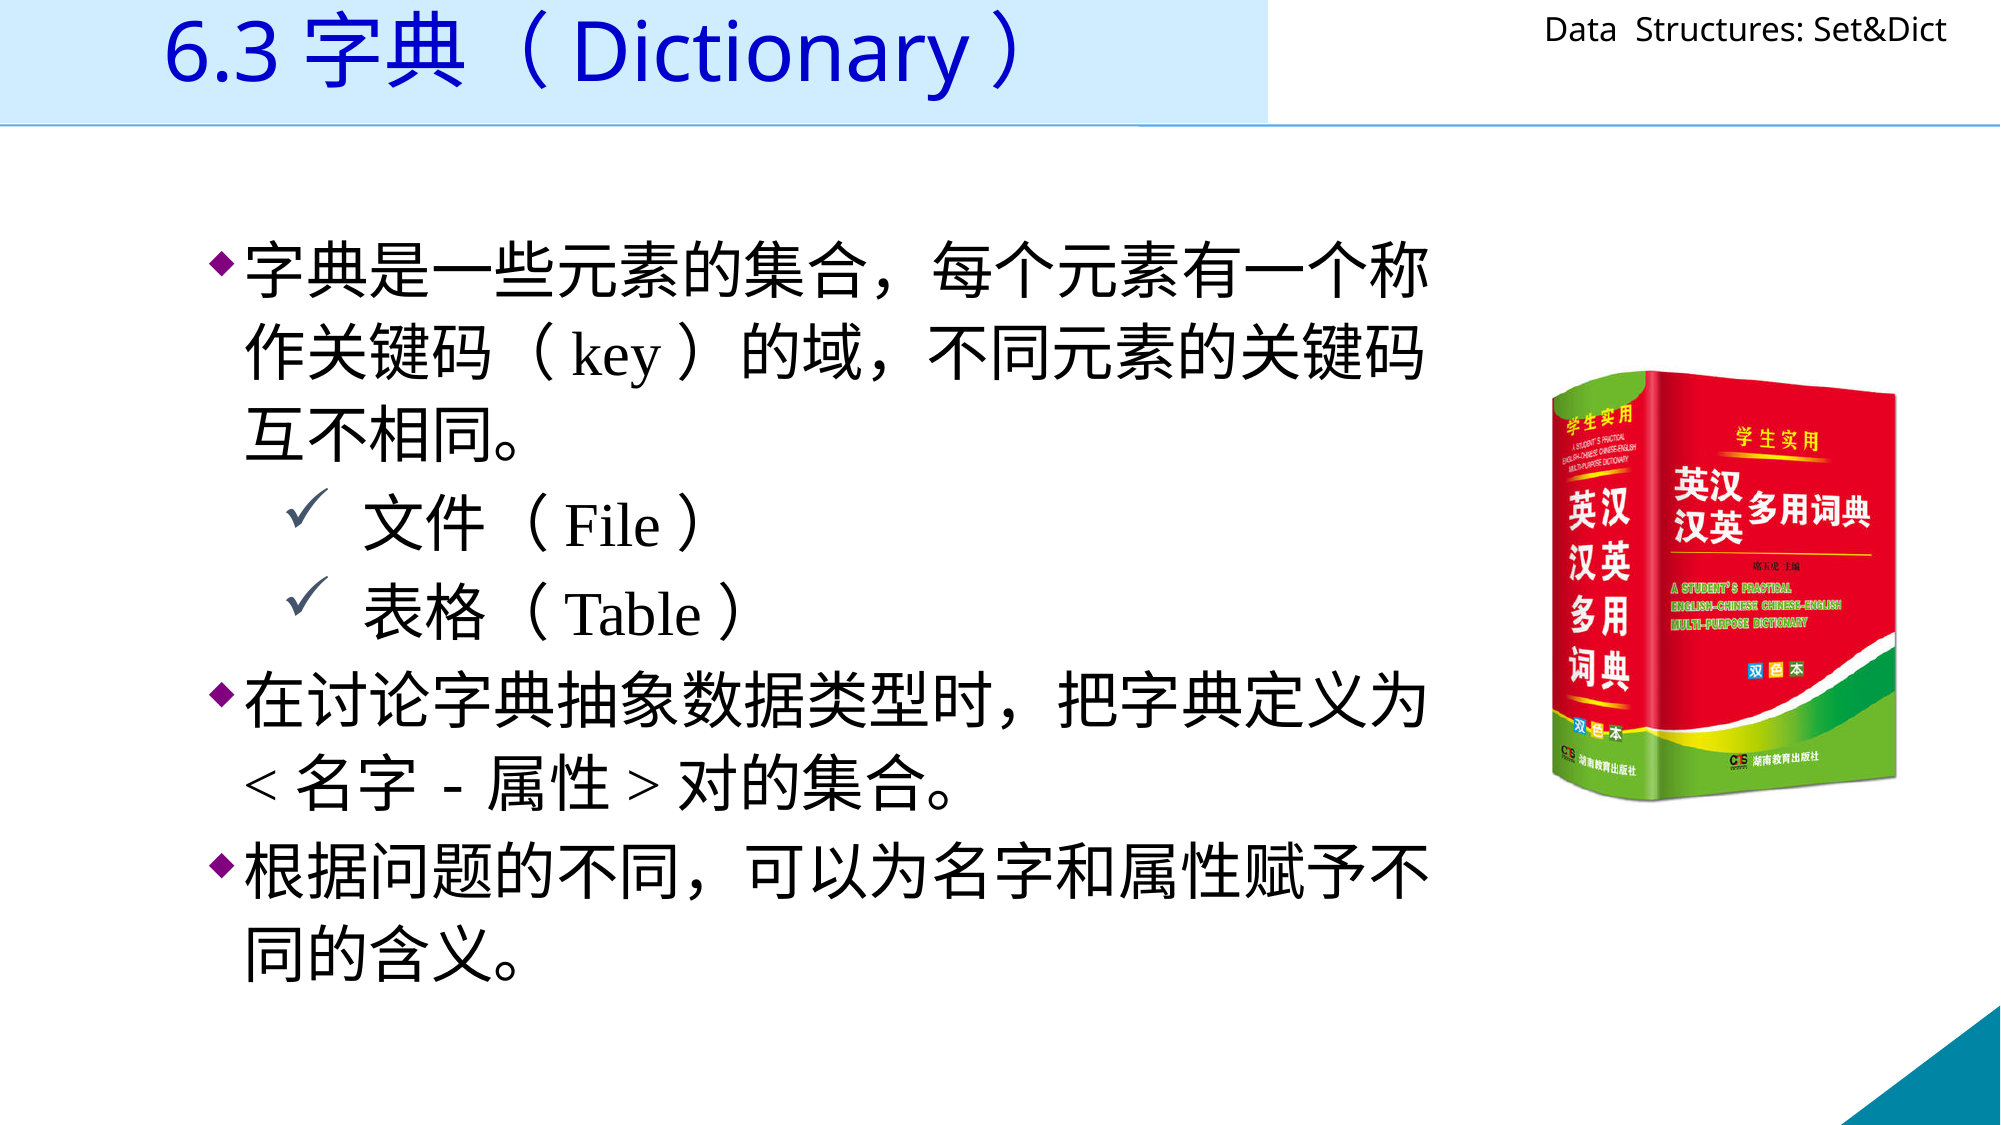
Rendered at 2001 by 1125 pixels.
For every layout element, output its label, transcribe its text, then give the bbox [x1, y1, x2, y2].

picture [1502, 365, 1941, 804]
list 字典是一些元素的集合，每个元素有一个称作关键码（key）的域，不同元素的关键码互不相同。 文件（File） 表格（Table） 在讨论字典抽象数据类型时，把字典定义为<名字-属性>对的集合。 根据问题的不同，可以为名字和属性赋予不同的含义。 [191, 215, 1467, 1025]
title 6.3字典（Dictionary） [148, 0, 1201, 120]
